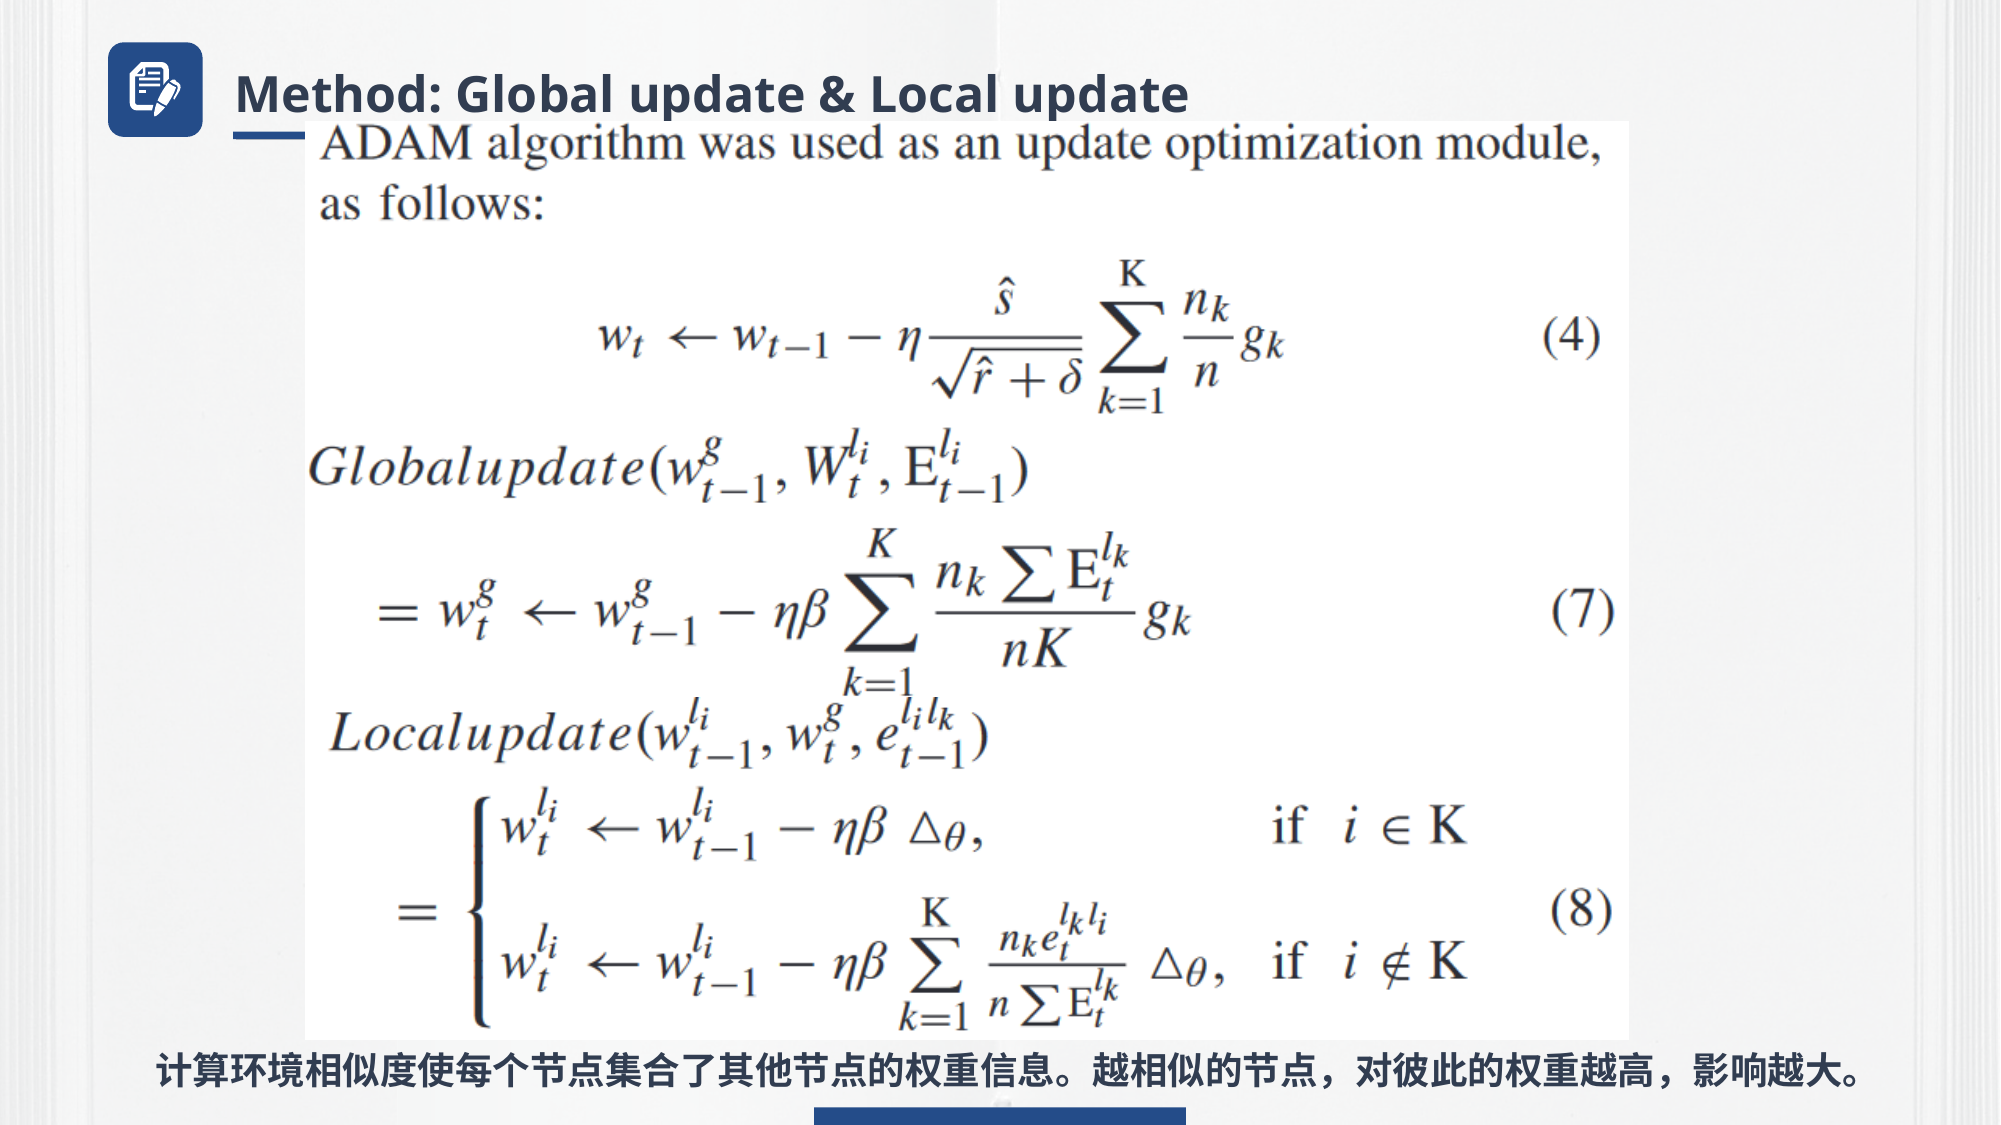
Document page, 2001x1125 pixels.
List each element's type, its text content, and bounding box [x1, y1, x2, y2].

text_box 计算环境相似度使每个节点集合了其他节点的权重信息。越相似的节点，对彼此的权重越高，影响越大。 [155, 1038, 1917, 1092]
picture [305, 121, 1629, 1040]
text_box Method: Global update & Local update [219, 43, 1796, 131]
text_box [108, 42, 203, 137]
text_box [233, 131, 305, 140]
